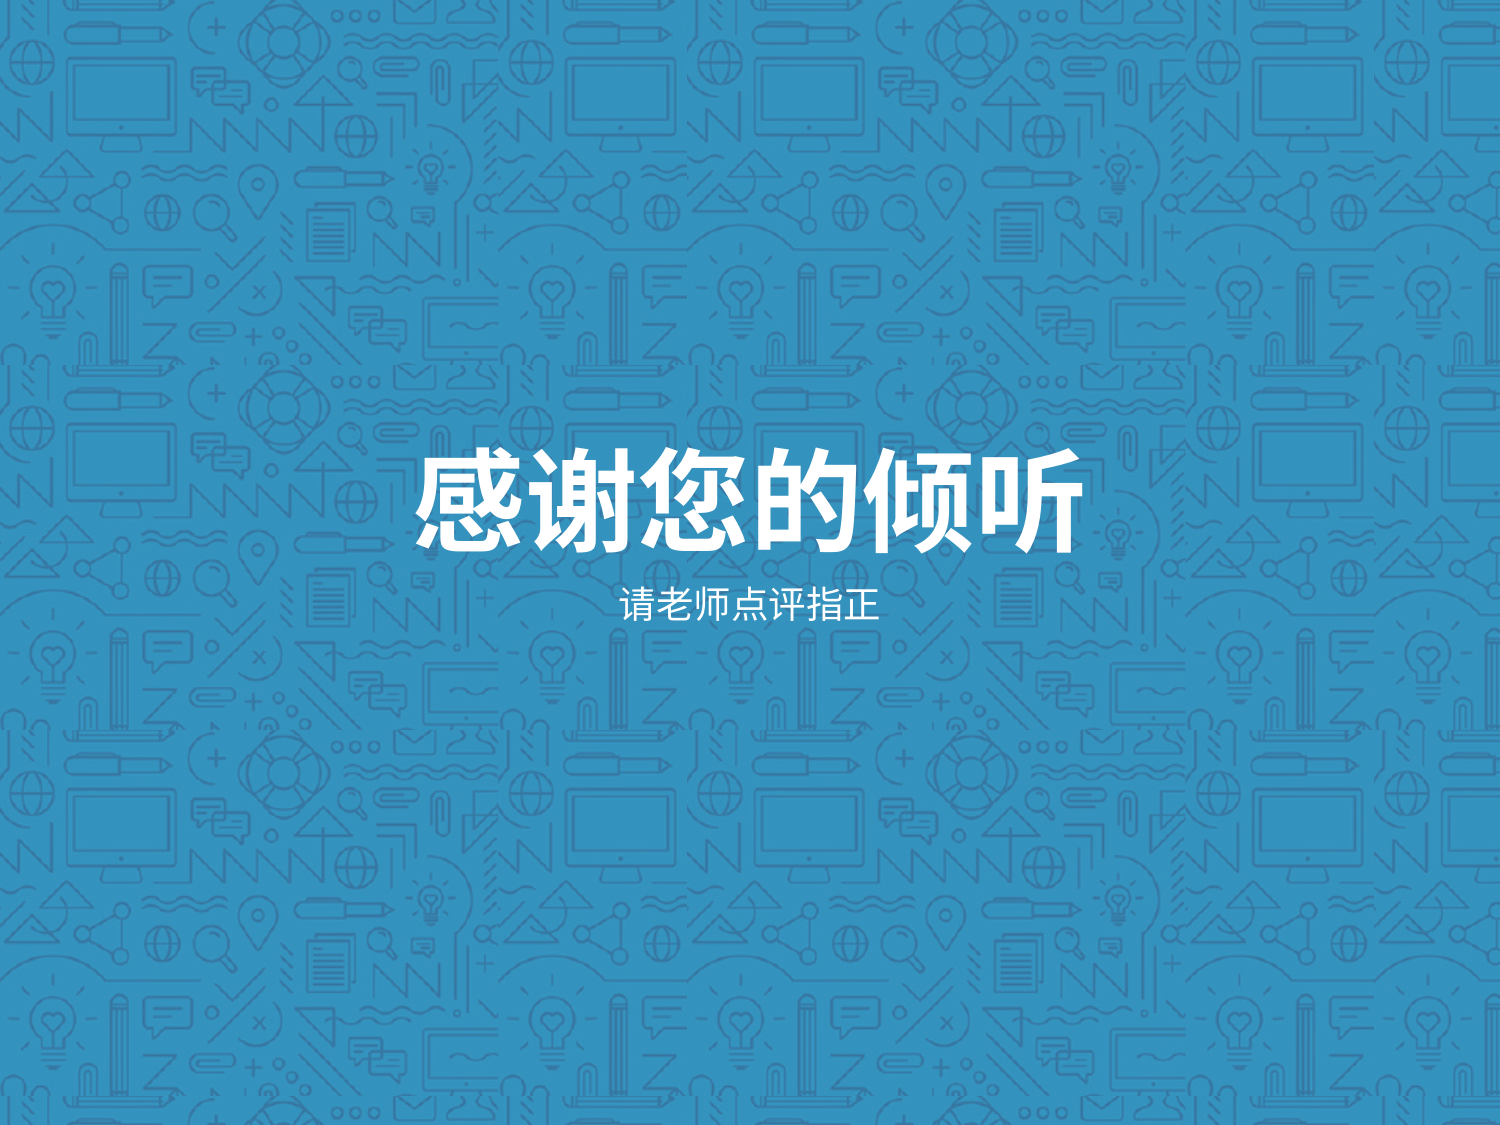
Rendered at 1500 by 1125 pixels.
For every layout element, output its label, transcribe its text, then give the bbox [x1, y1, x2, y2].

text_box 请老师点评指正 [603, 573, 897, 634]
text_box 感谢您的倾听 [378, 423, 1121, 573]
